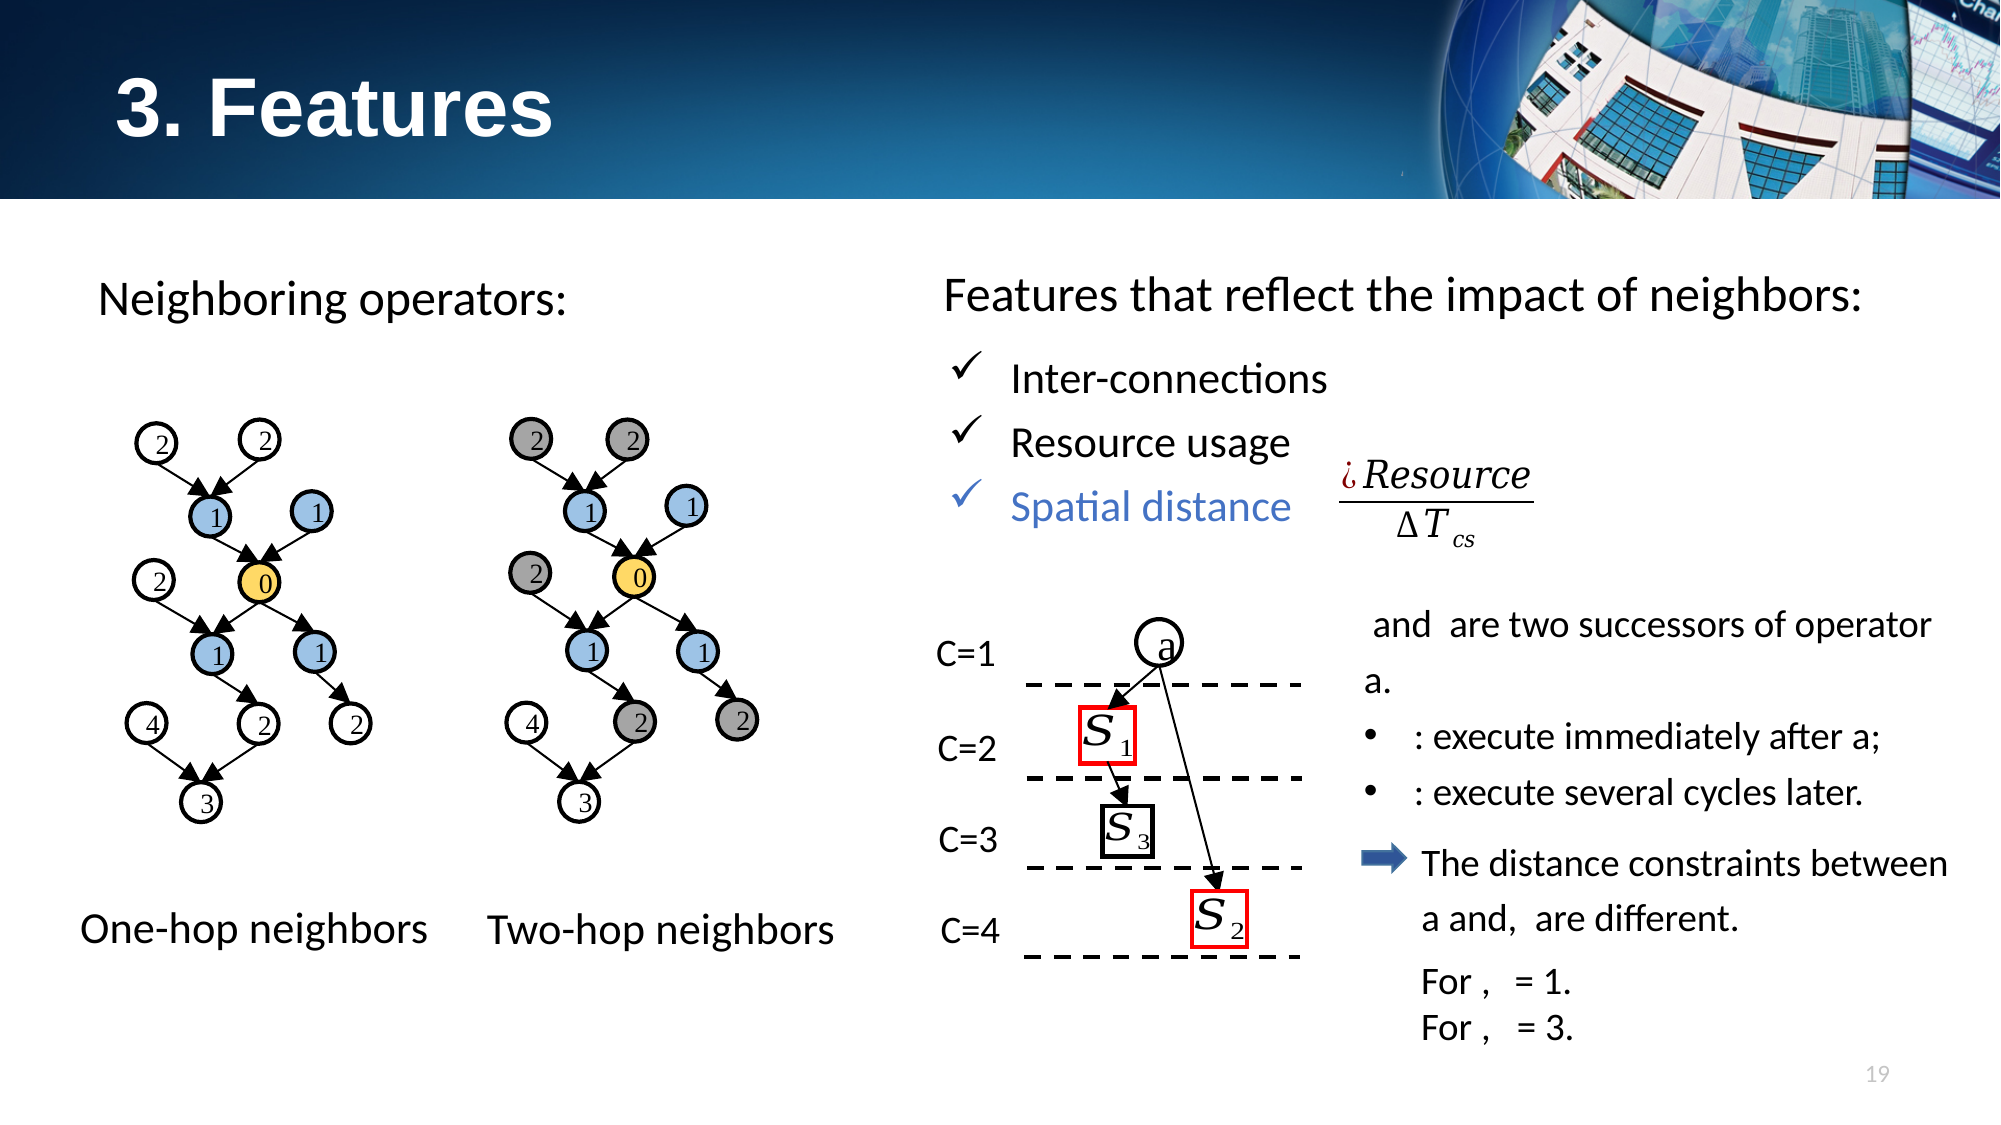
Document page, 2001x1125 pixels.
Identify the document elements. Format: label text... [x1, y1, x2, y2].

text_box 1 [290, 490, 333, 533]
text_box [153, 599, 213, 635]
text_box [697, 671, 738, 700]
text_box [531, 458, 585, 492]
text_box 1 [665, 484, 708, 527]
text_box 0 [613, 557, 656, 596]
text_box 4 [125, 702, 168, 744]
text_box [579, 741, 636, 782]
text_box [634, 525, 687, 557]
text_box 2 [510, 417, 553, 460]
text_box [584, 531, 635, 557]
text_box 2 [329, 702, 372, 745]
text_box 1 [566, 631, 609, 672]
text_box 3 [179, 783, 223, 824]
text_box 1 [293, 630, 336, 673]
text_box 2 [509, 551, 552, 594]
text_box 3 [558, 782, 601, 823]
text_box 4 [505, 701, 548, 744]
text_box 3. Features [100, 15, 1405, 204]
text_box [634, 596, 698, 632]
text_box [921, 619, 1303, 963]
text_box Inter-connections Resource usage Spatial distance [933, 330, 1499, 538]
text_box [212, 674, 259, 704]
text_box 1 [563, 492, 606, 533]
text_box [210, 536, 260, 563]
text_box Features that reflect the impact of neighbors: [928, 241, 1922, 329]
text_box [146, 742, 201, 783]
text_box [314, 671, 351, 704]
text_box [585, 459, 628, 492]
text_box 2 [606, 418, 649, 461]
text_box [1361, 842, 1408, 874]
text_box 1 [191, 635, 234, 675]
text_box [530, 592, 588, 631]
picture [0, 0, 2000, 199]
text_box 2 [716, 698, 759, 741]
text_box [213, 602, 260, 635]
slide_number 18 [1455, 1042, 1906, 1103]
text_box One-hop neighbors [0, 881, 463, 960]
text_box 0 [238, 563, 281, 602]
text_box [526, 742, 580, 782]
text_box 2 [135, 422, 178, 465]
text_box 2 [132, 558, 175, 601]
text_box Neighboring operators: [83, 246, 613, 334]
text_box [210, 459, 260, 497]
text_box 2 [238, 418, 281, 461]
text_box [588, 596, 635, 631]
text_box 1 [189, 497, 232, 538]
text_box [587, 670, 635, 702]
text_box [259, 531, 312, 563]
text_box 1 [676, 630, 720, 673]
text_box Two-hop neighbors [397, 882, 851, 961]
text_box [201, 743, 259, 783]
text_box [260, 602, 315, 632]
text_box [156, 463, 211, 497]
text_box 2 [614, 700, 657, 743]
text_box 2 [237, 702, 280, 745]
